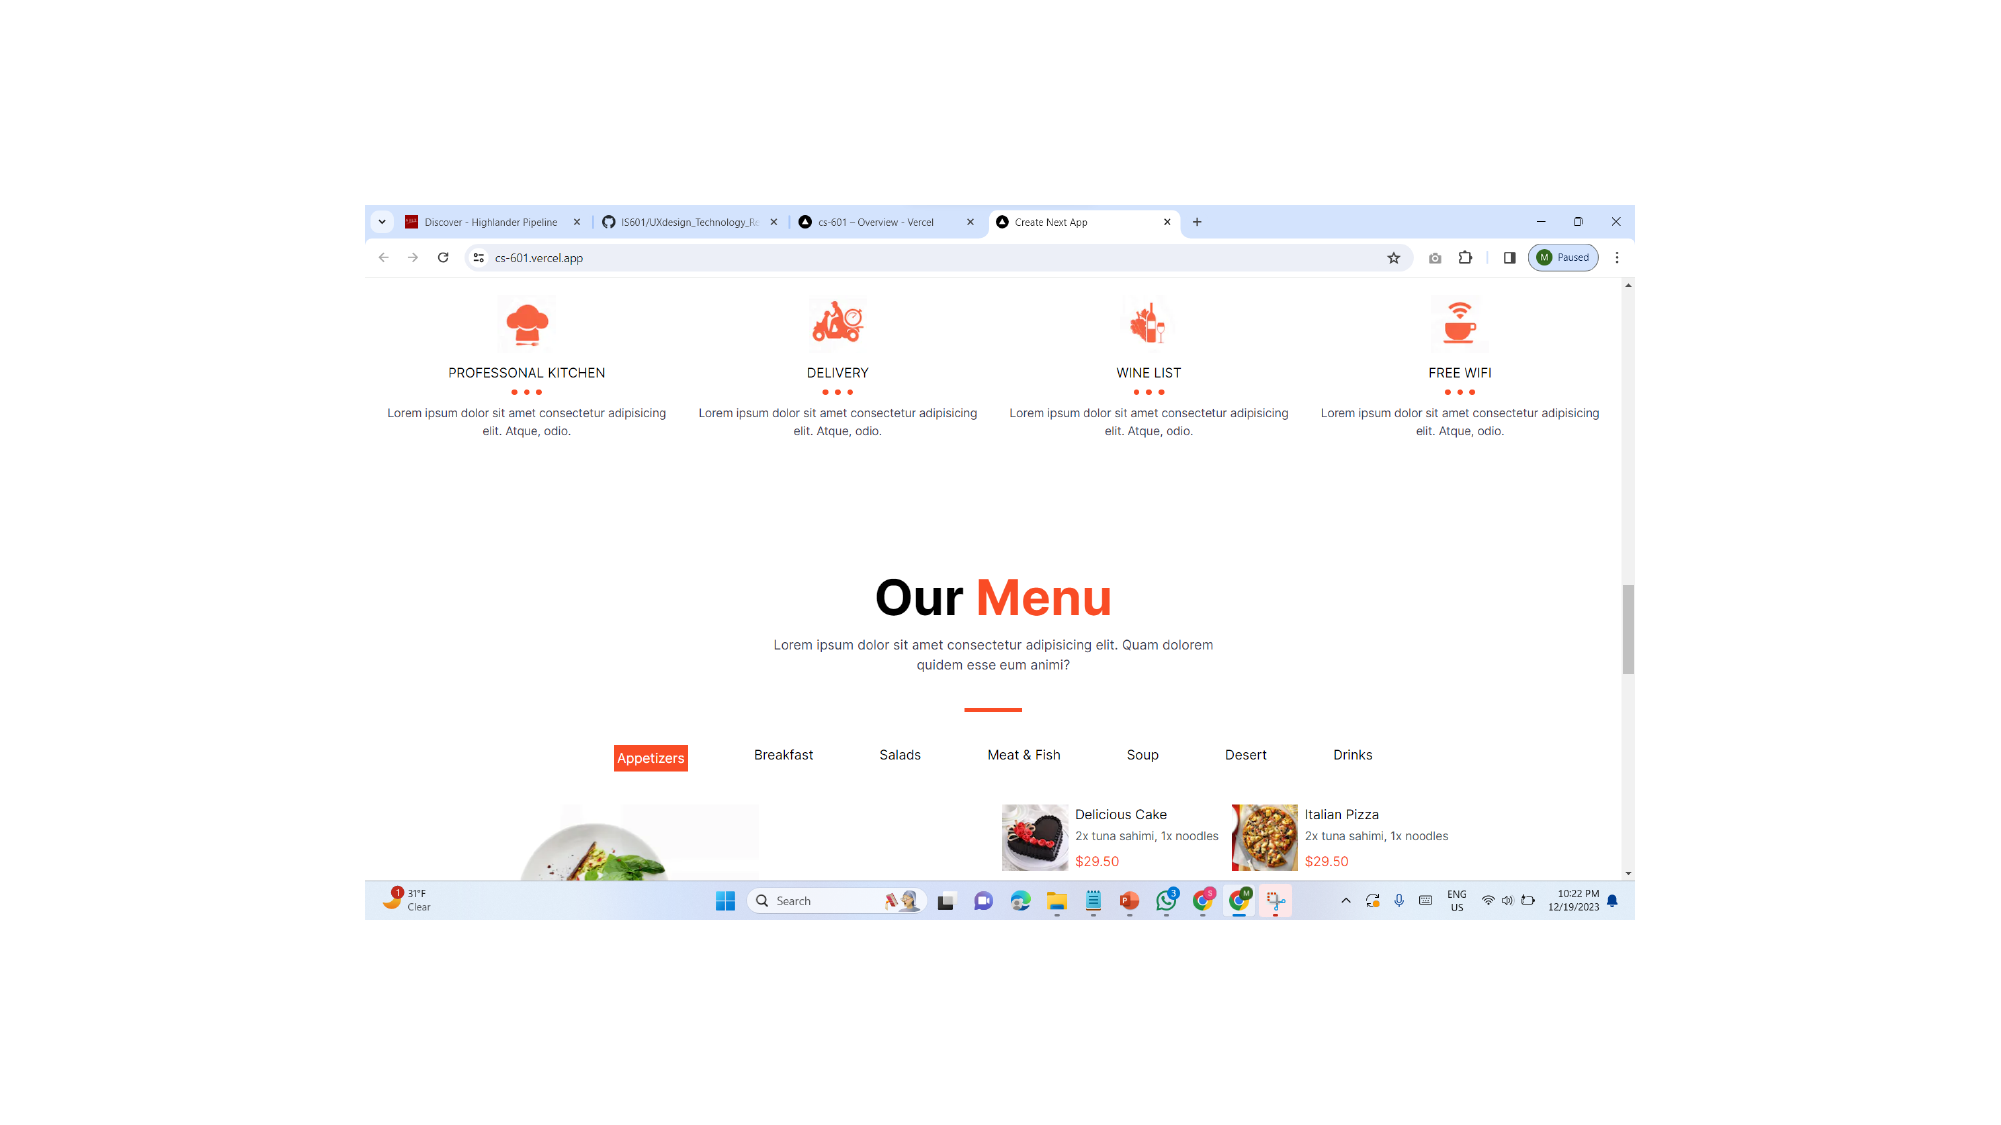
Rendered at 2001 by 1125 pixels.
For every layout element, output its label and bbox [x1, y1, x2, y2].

list [364, 205, 1635, 920]
